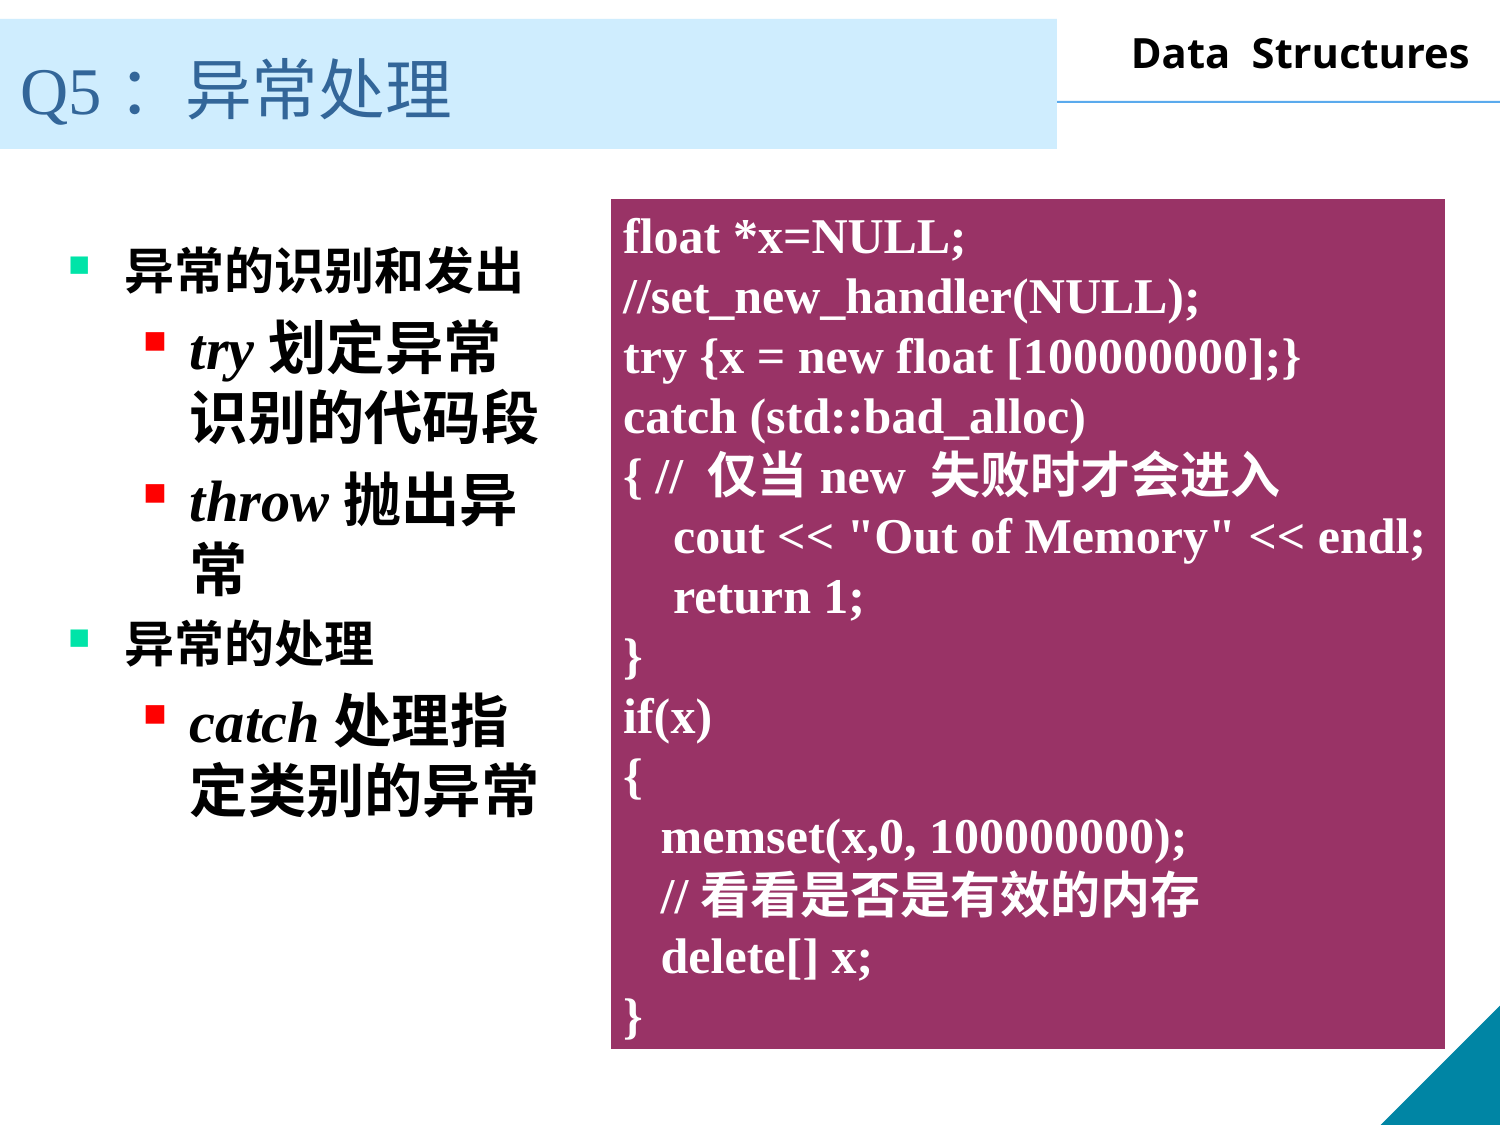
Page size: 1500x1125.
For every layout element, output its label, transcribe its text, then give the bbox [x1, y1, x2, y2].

list 异常的识别和发出 try划定异常识别的代码段 throw抛出异常 异常的处理 catch处理指定类别的异常 [53, 231, 561, 747]
text_box float *x=NULL; //set_new_handler(NULL); try {x = new float [100000000];} catch (std::bad_alloc) { // 仅当new 失败时才会进入 cout << "Out of Memory" << endl; return 1; } if(x) { memset(x,0, 100000000); //看看是否是有效的内存 delete[] x; } [608, 196, 1448, 1052]
title Q5：异常处理 [5, 31, 1057, 136]
